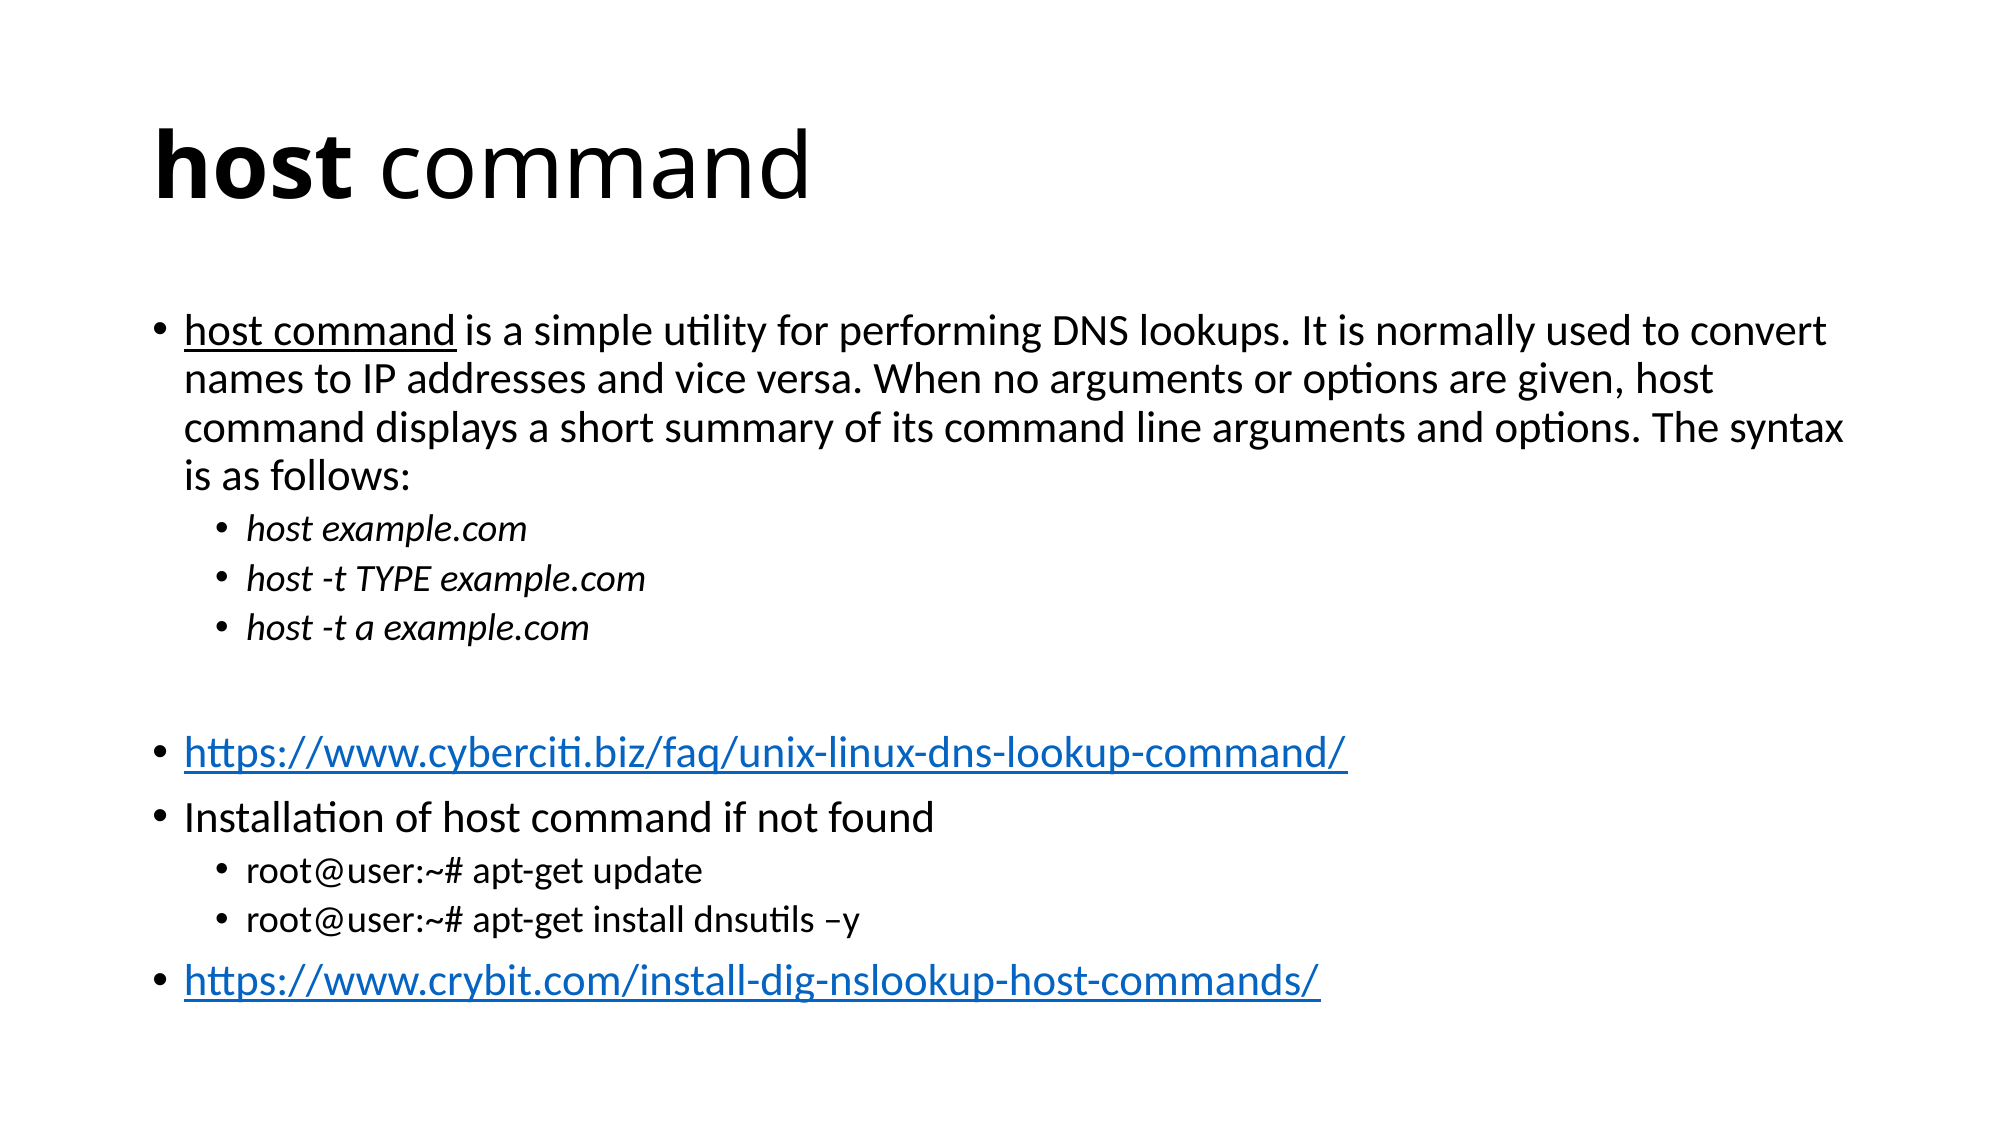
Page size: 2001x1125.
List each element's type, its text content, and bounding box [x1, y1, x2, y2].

list host command is a simple utility for performing DNS lookups. It is normally used to convert names to IP addresses and vice versa. When no arguments or options are given, host command displays a short summary of its command line arguments and options. The syntax is as follows: host example.com host -t TYPE example.com host -t a example.com https://www.cyberciti.biz/faq/unix-linux-dns-lookup-command/ Installation of host command if not found root@user:~# apt-get update root@user:~# apt-get install dnsutils –y https://www.crybit.com/install-dig-nslookup-host-commands/ [137, 299, 1863, 1014]
title host command [137, 59, 1863, 278]
